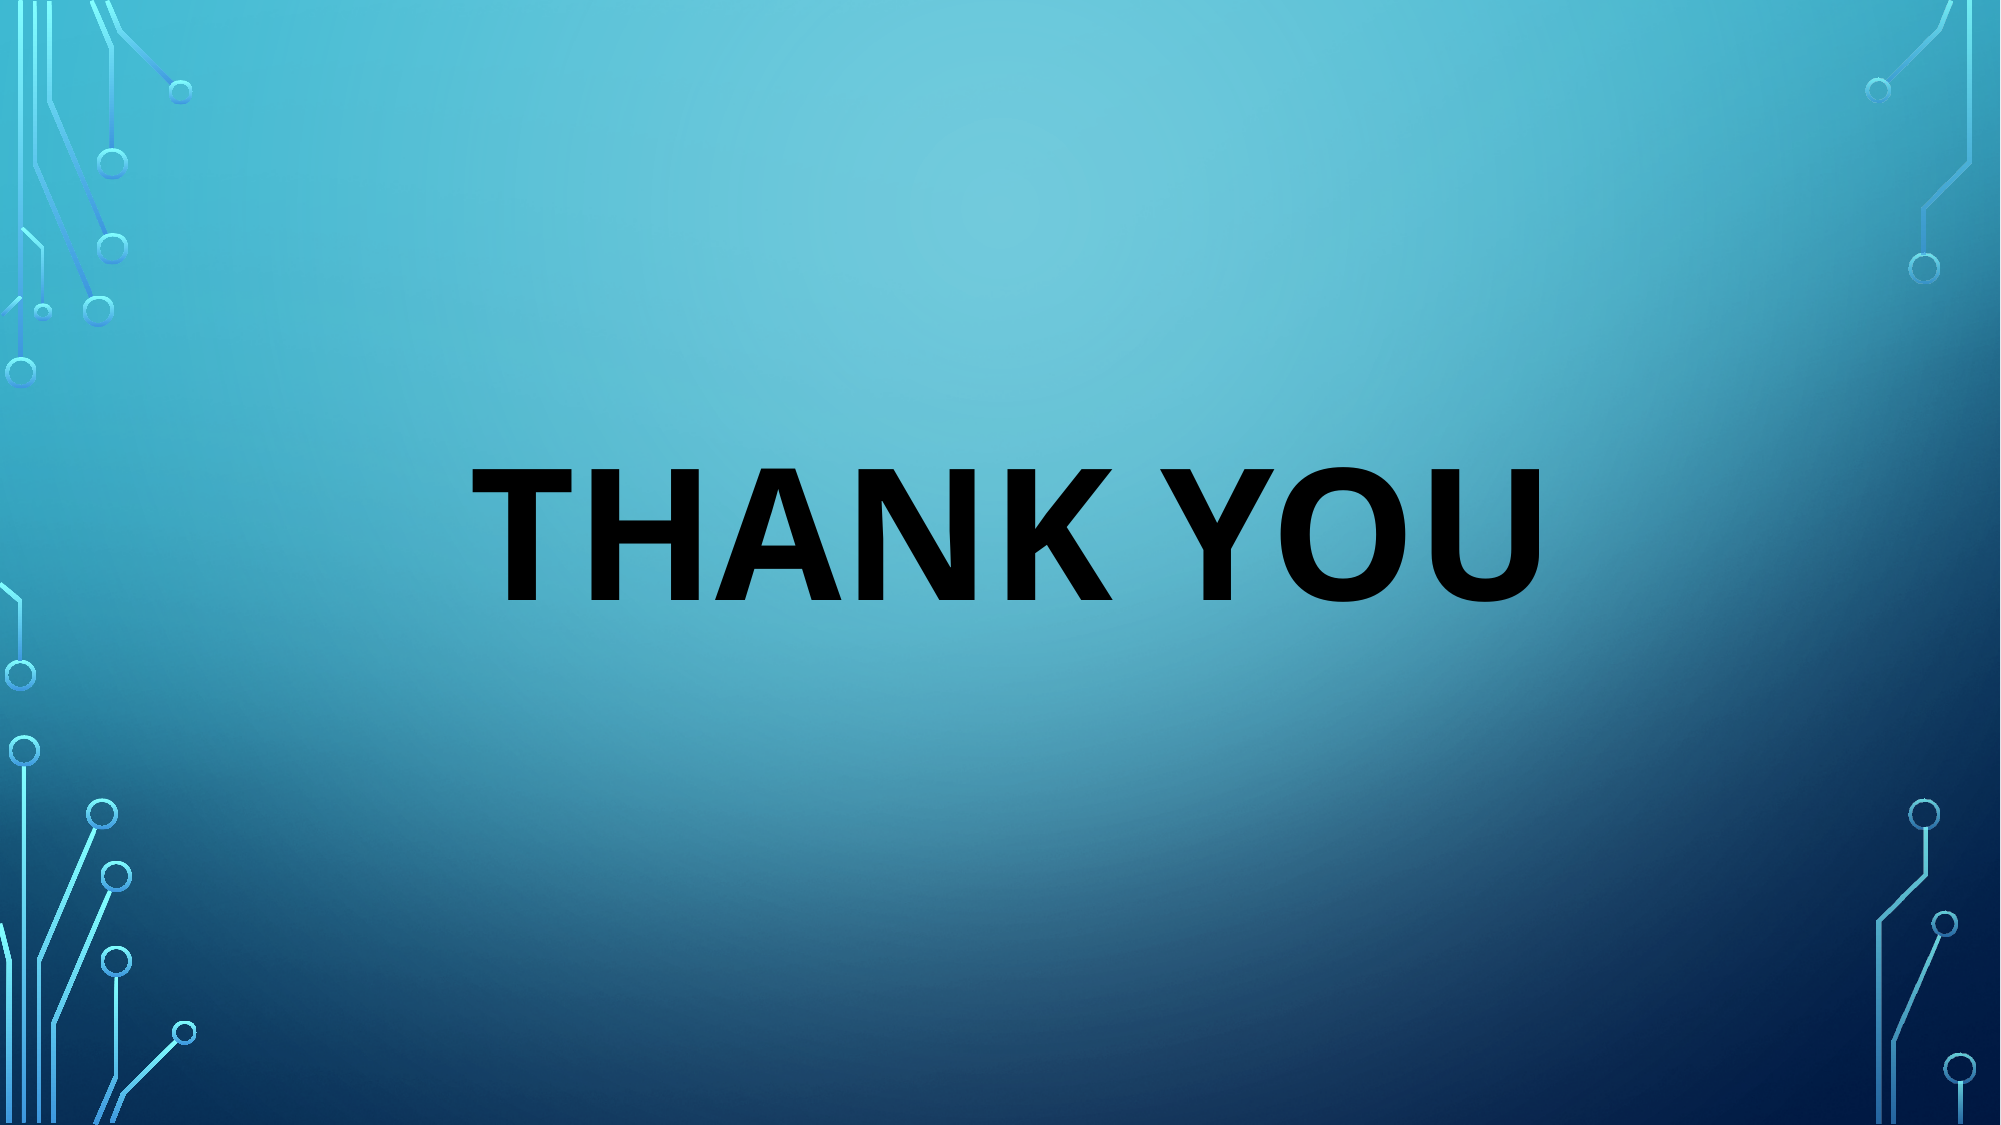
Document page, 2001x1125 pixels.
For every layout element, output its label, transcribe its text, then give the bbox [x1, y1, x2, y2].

text_box THANK YOU [454, 409, 1779, 645]
